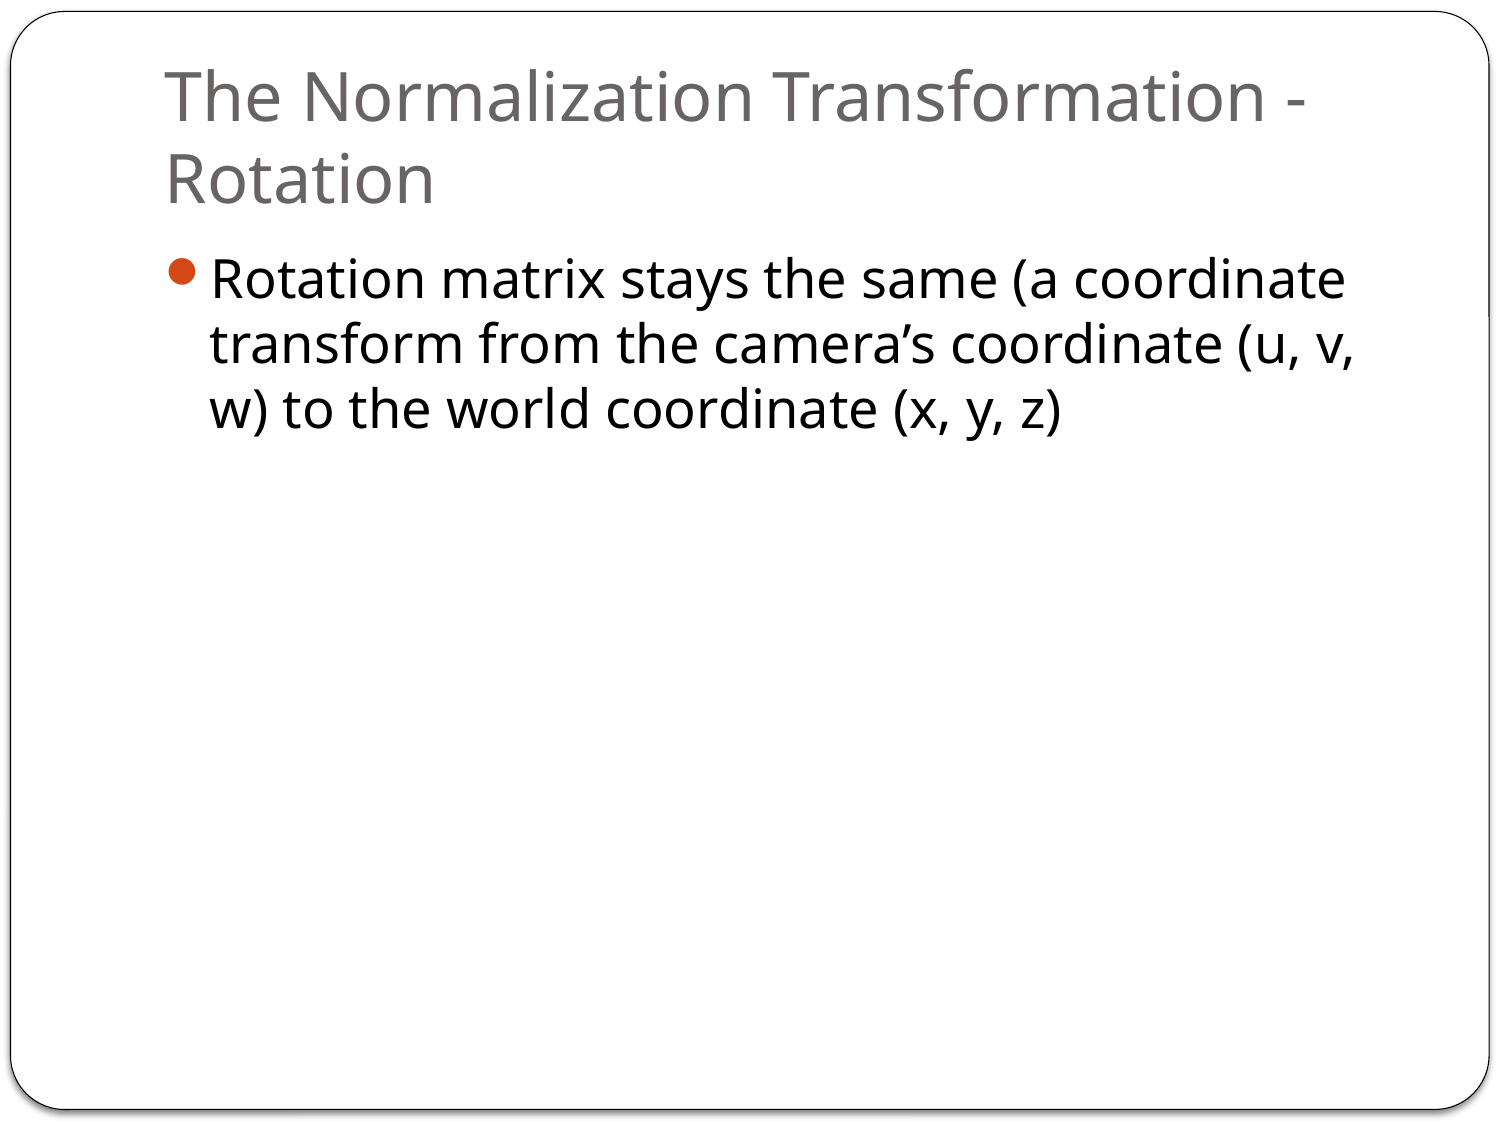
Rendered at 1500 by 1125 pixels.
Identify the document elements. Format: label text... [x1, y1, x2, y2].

title The Normalization Transformation - Rotation [150, 45, 1425, 233]
